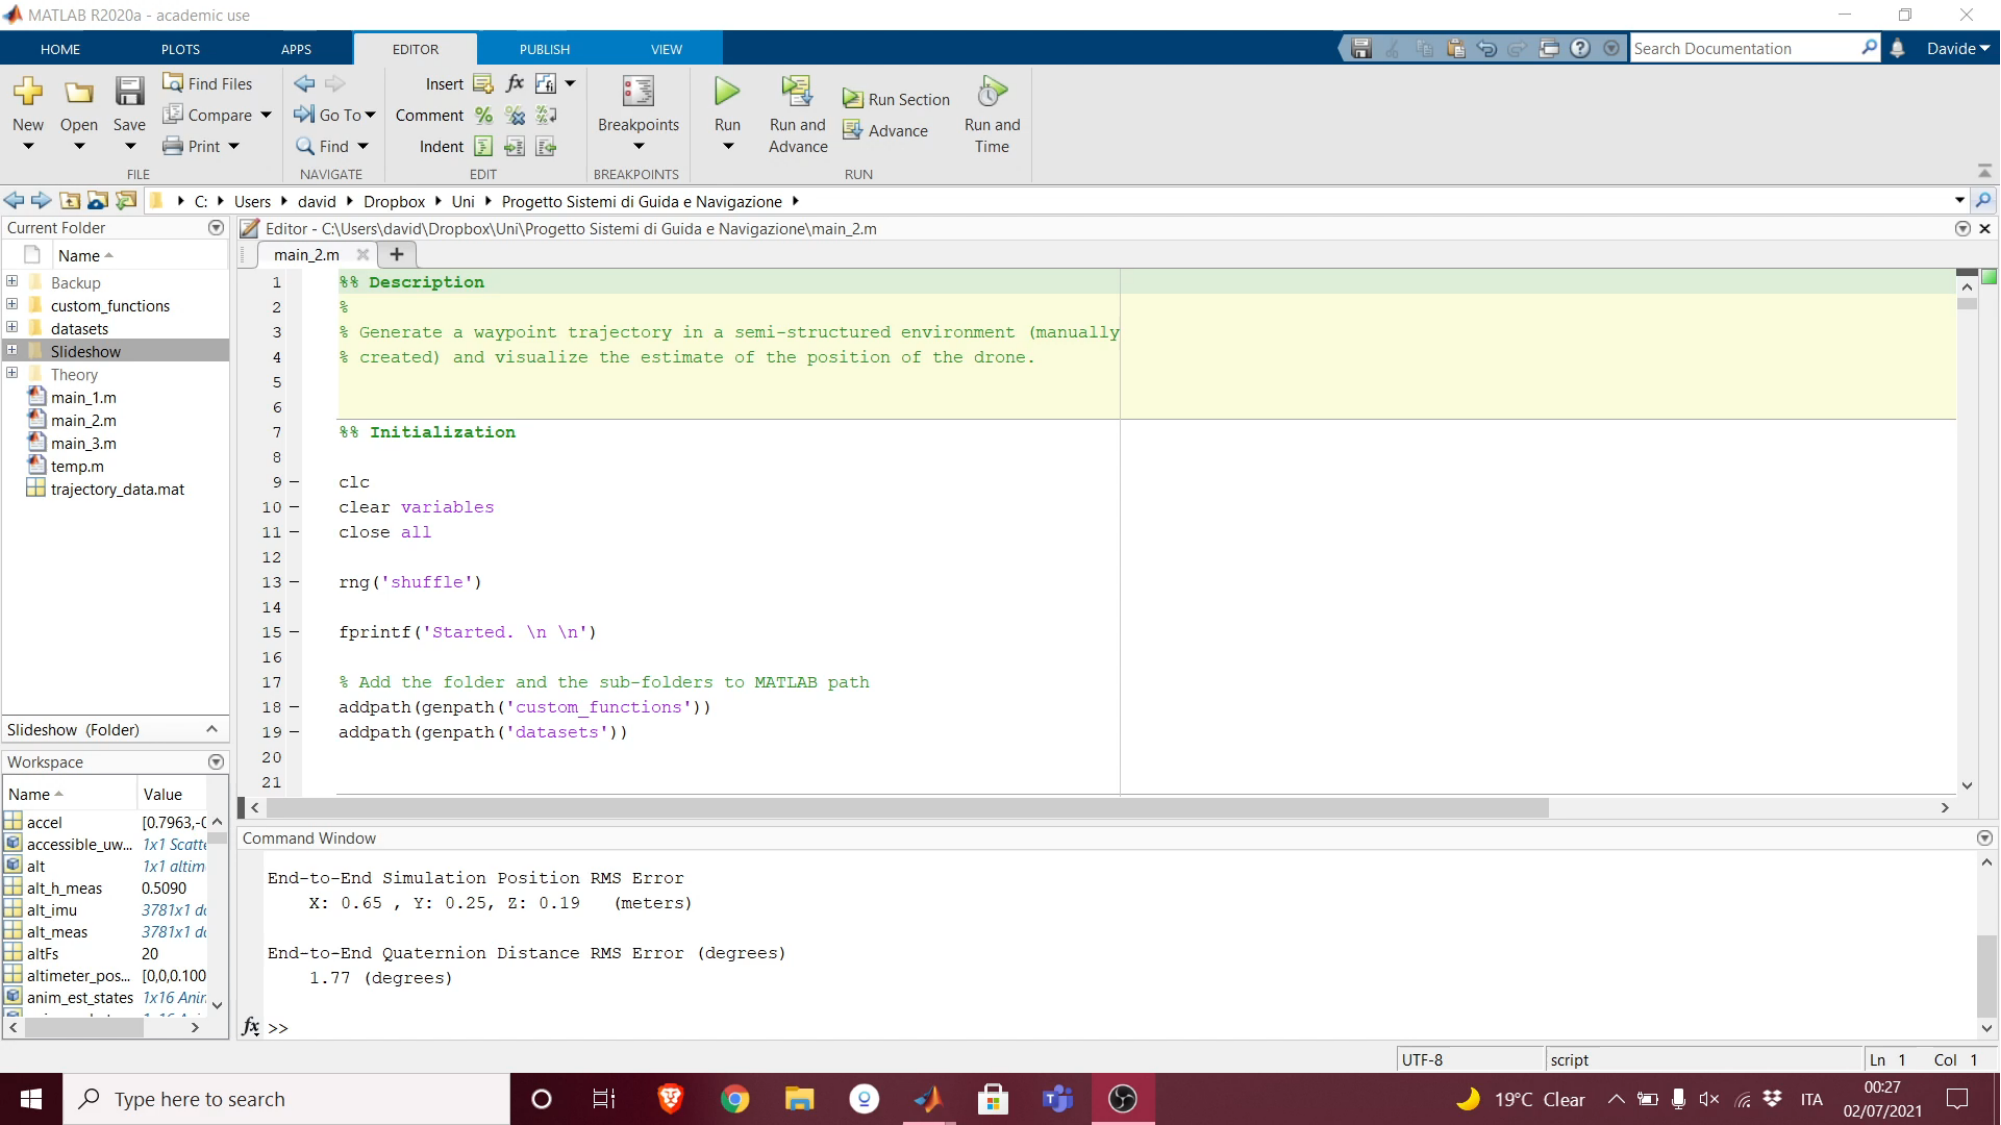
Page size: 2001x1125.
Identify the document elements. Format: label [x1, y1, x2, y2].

text_box [0, 0, 2000, 1125]
